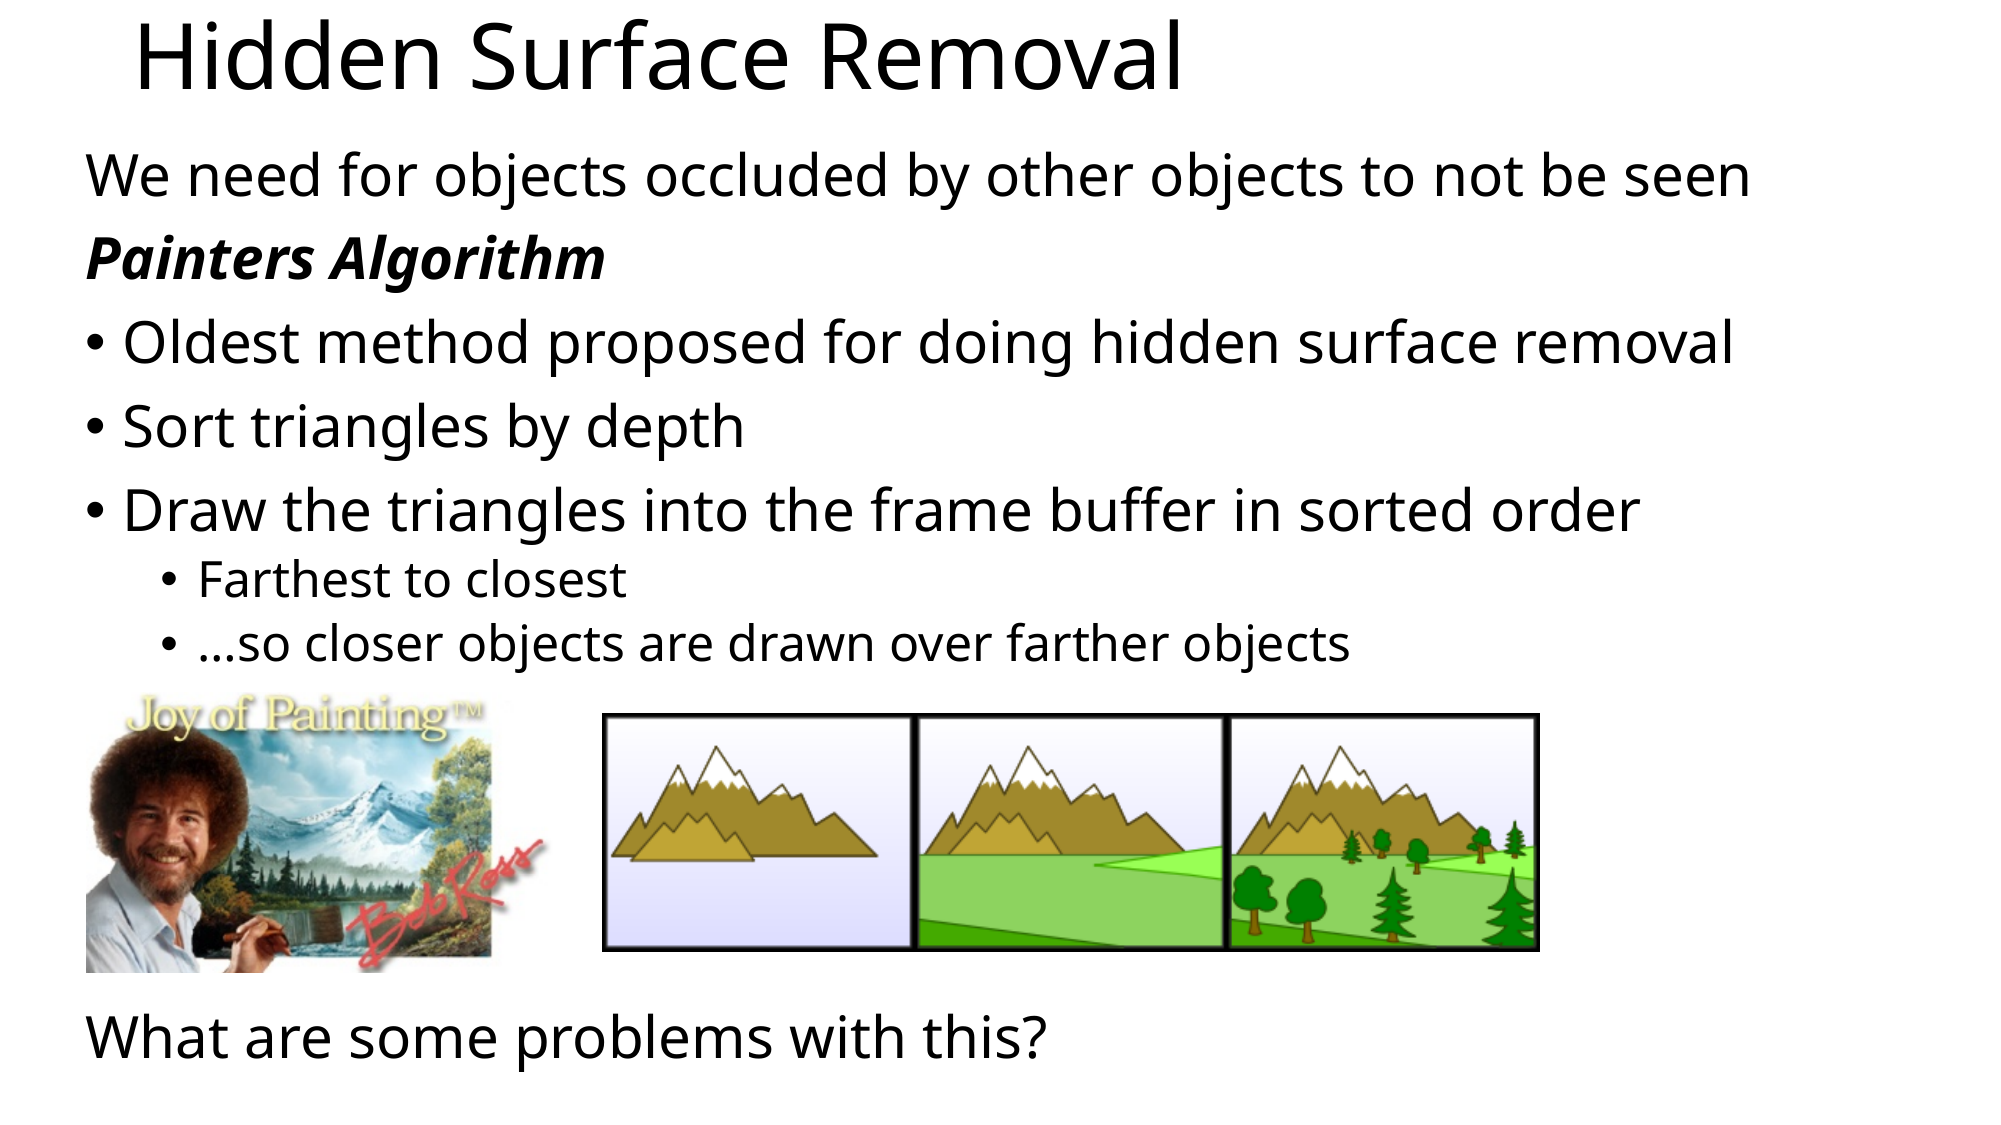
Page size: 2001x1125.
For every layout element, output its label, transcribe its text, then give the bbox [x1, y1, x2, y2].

title Hidden Surface Removal [117, 0, 1843, 169]
list We need for objects occluded by other objects to not be seen Painters Algorithm Oldest method proposed for doing hidden surface removal Sort triangles by depth Draw the triangles into the frame buffer in sorted order Farthest to closest …so closer objects are drawn over farther objects What are some problems with this? [70, 138, 1796, 1125]
picture [602, 713, 1540, 952]
picture [73, 692, 553, 973]
